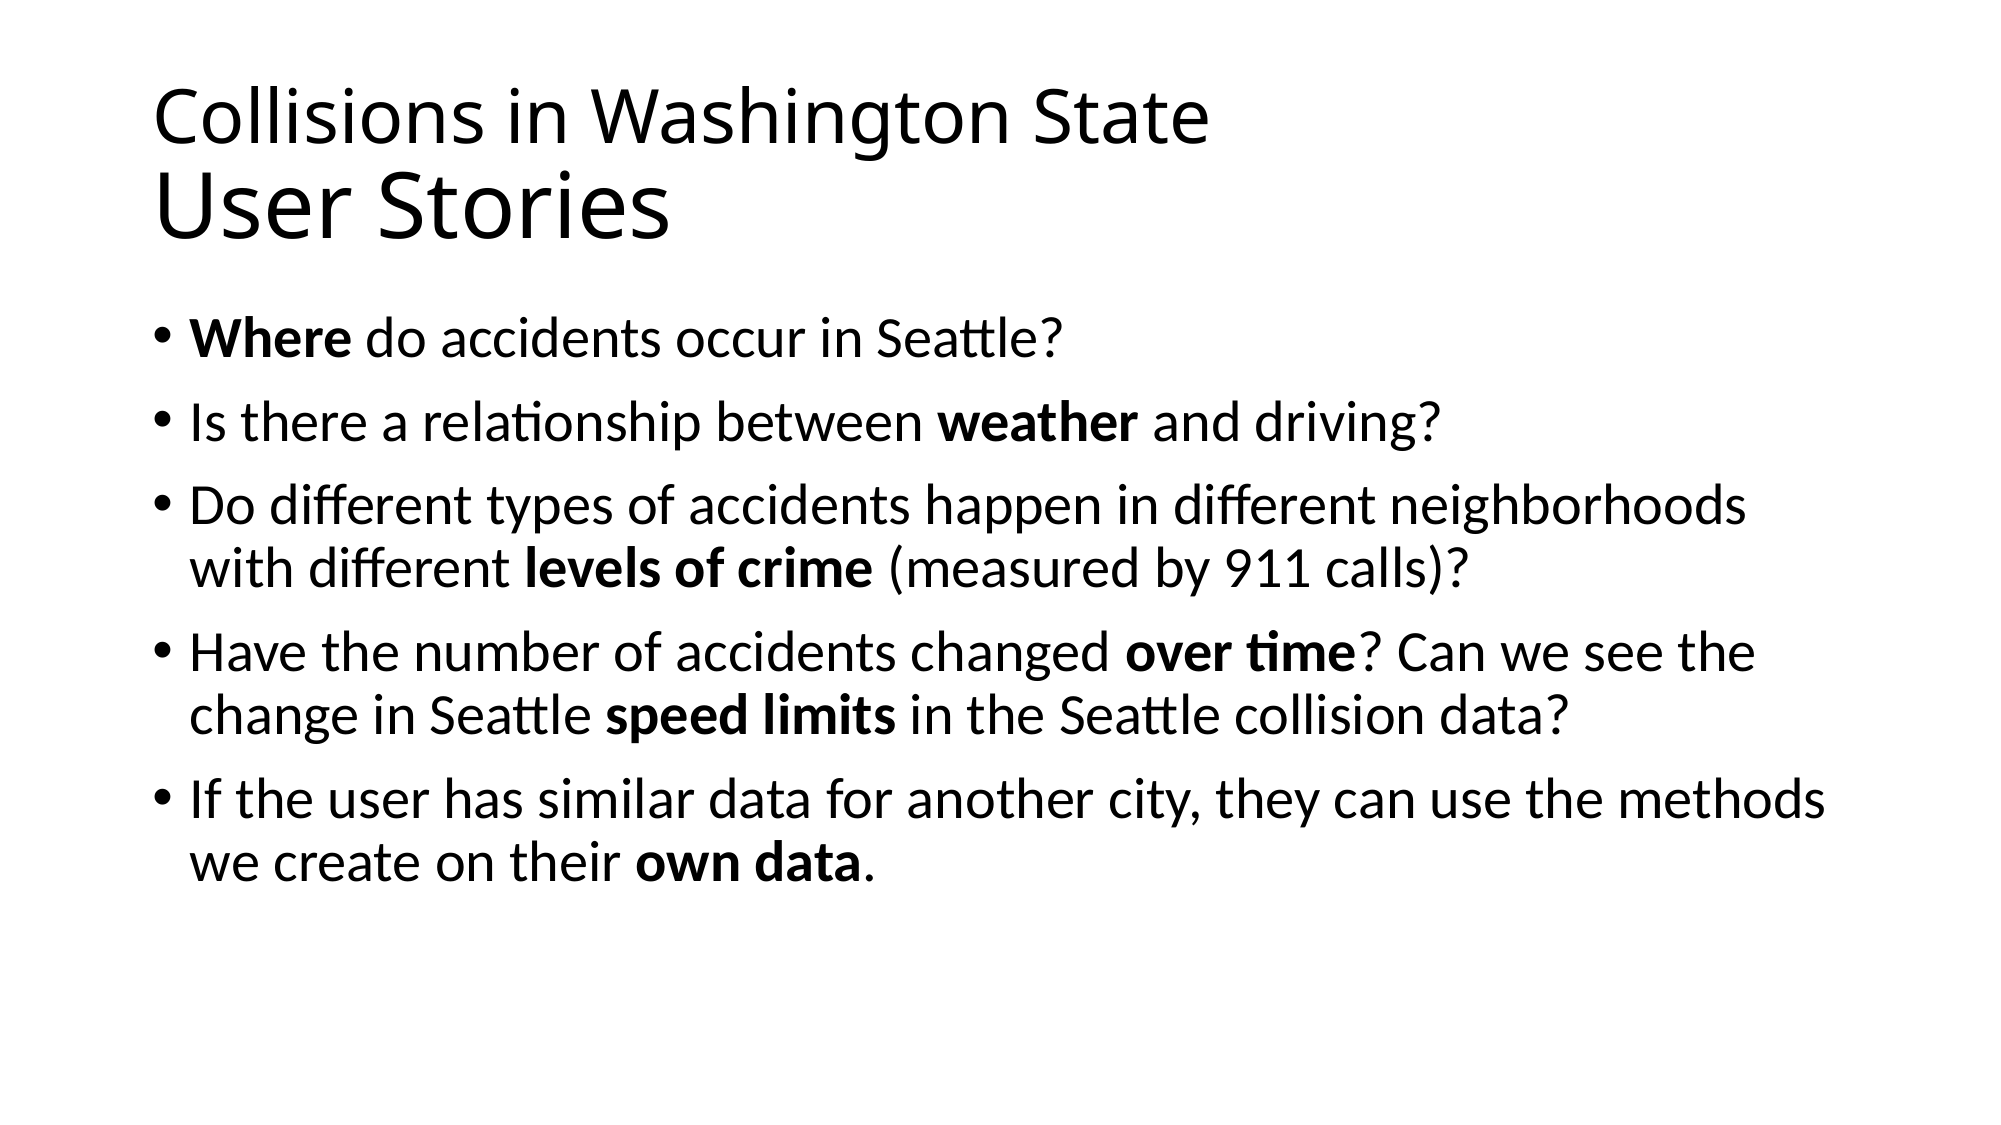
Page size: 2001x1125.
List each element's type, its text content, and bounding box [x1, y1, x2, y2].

title Collisions in Washington State User Stories [137, 59, 1863, 278]
list Where do accidents occur in Seattle? Is there a relationship between weather and driving? Do different types of accidents happen in different neighborhoods with different levels of crime (measured by 911 calls)? Have the number of accidents changed over time? Can we see the change in Seattle speed limits in the Seattle collision data? If the user has similar data for another city, they can use the methods we create on their own data. [137, 299, 1863, 1014]
